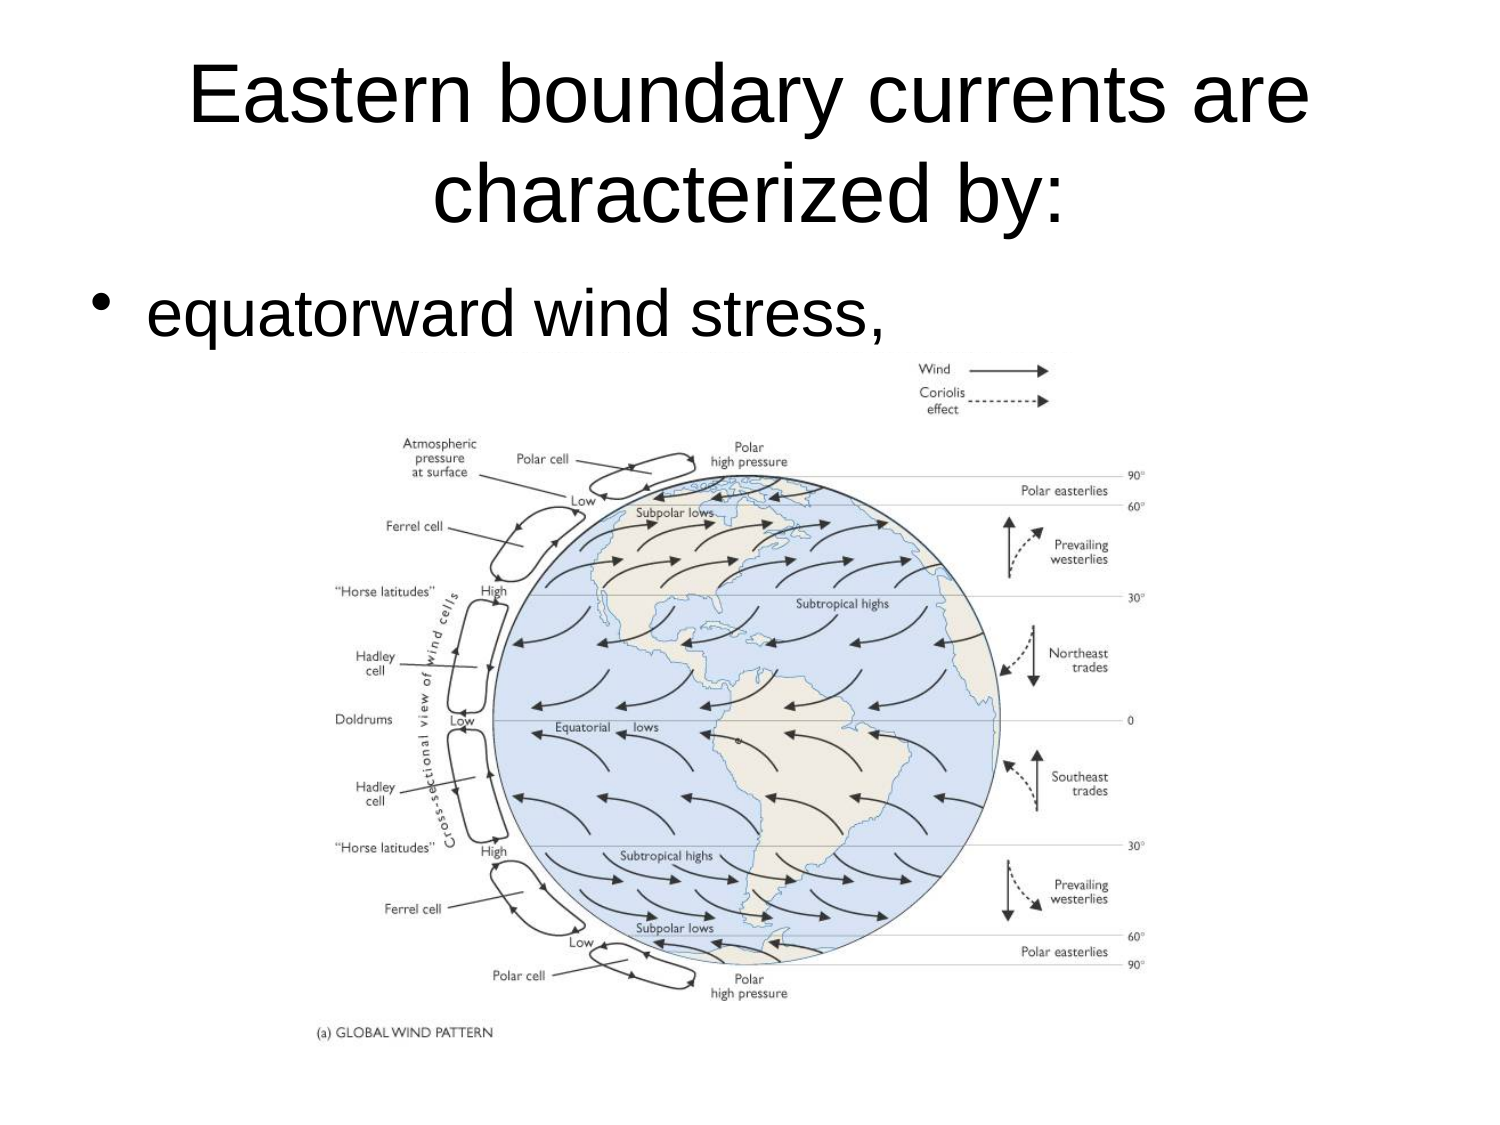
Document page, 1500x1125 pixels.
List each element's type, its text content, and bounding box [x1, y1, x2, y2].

picture [288, 352, 1176, 1059]
title Eastern boundary currents are characterized by: [74, 44, 1426, 233]
list equatorward wind stress, [74, 262, 1426, 1006]
